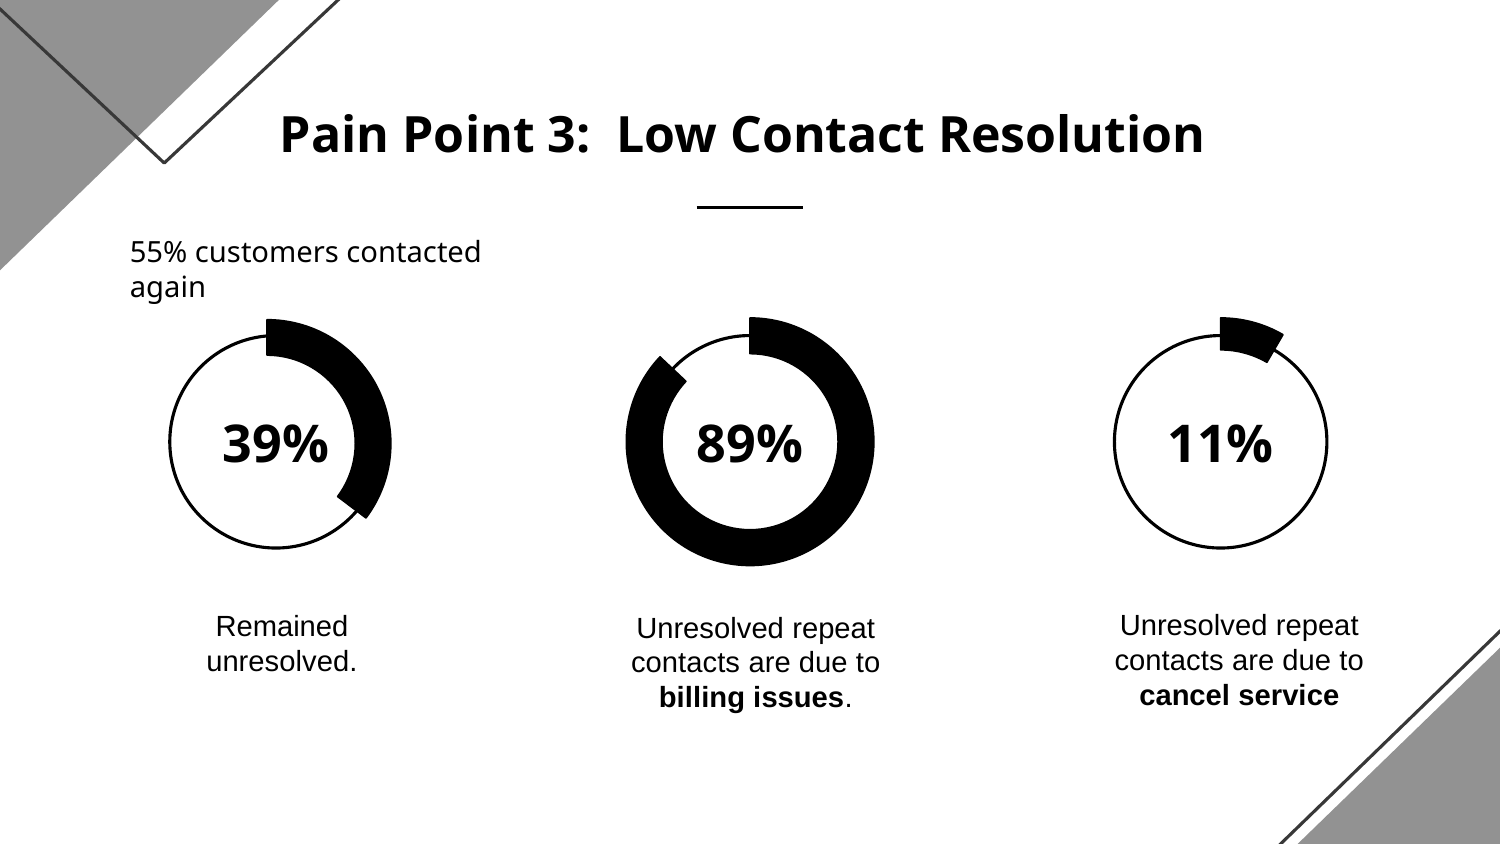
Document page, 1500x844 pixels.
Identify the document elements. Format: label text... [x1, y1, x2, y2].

title Pain Point 3: Low Contact Resolution [116, 87, 1382, 174]
text_box 55% customers contacted again [114, 226, 525, 311]
text_box Remained unresolved. [124, 610, 440, 675]
text_box Unresolved repeat contacts are due to cancel service [1096, 584, 1382, 733]
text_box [625, 317, 874, 566]
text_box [1096, 317, 1345, 566]
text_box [142, 319, 391, 568]
text_box Unresolved repeat contacts are due to billing issues. [598, 610, 914, 713]
